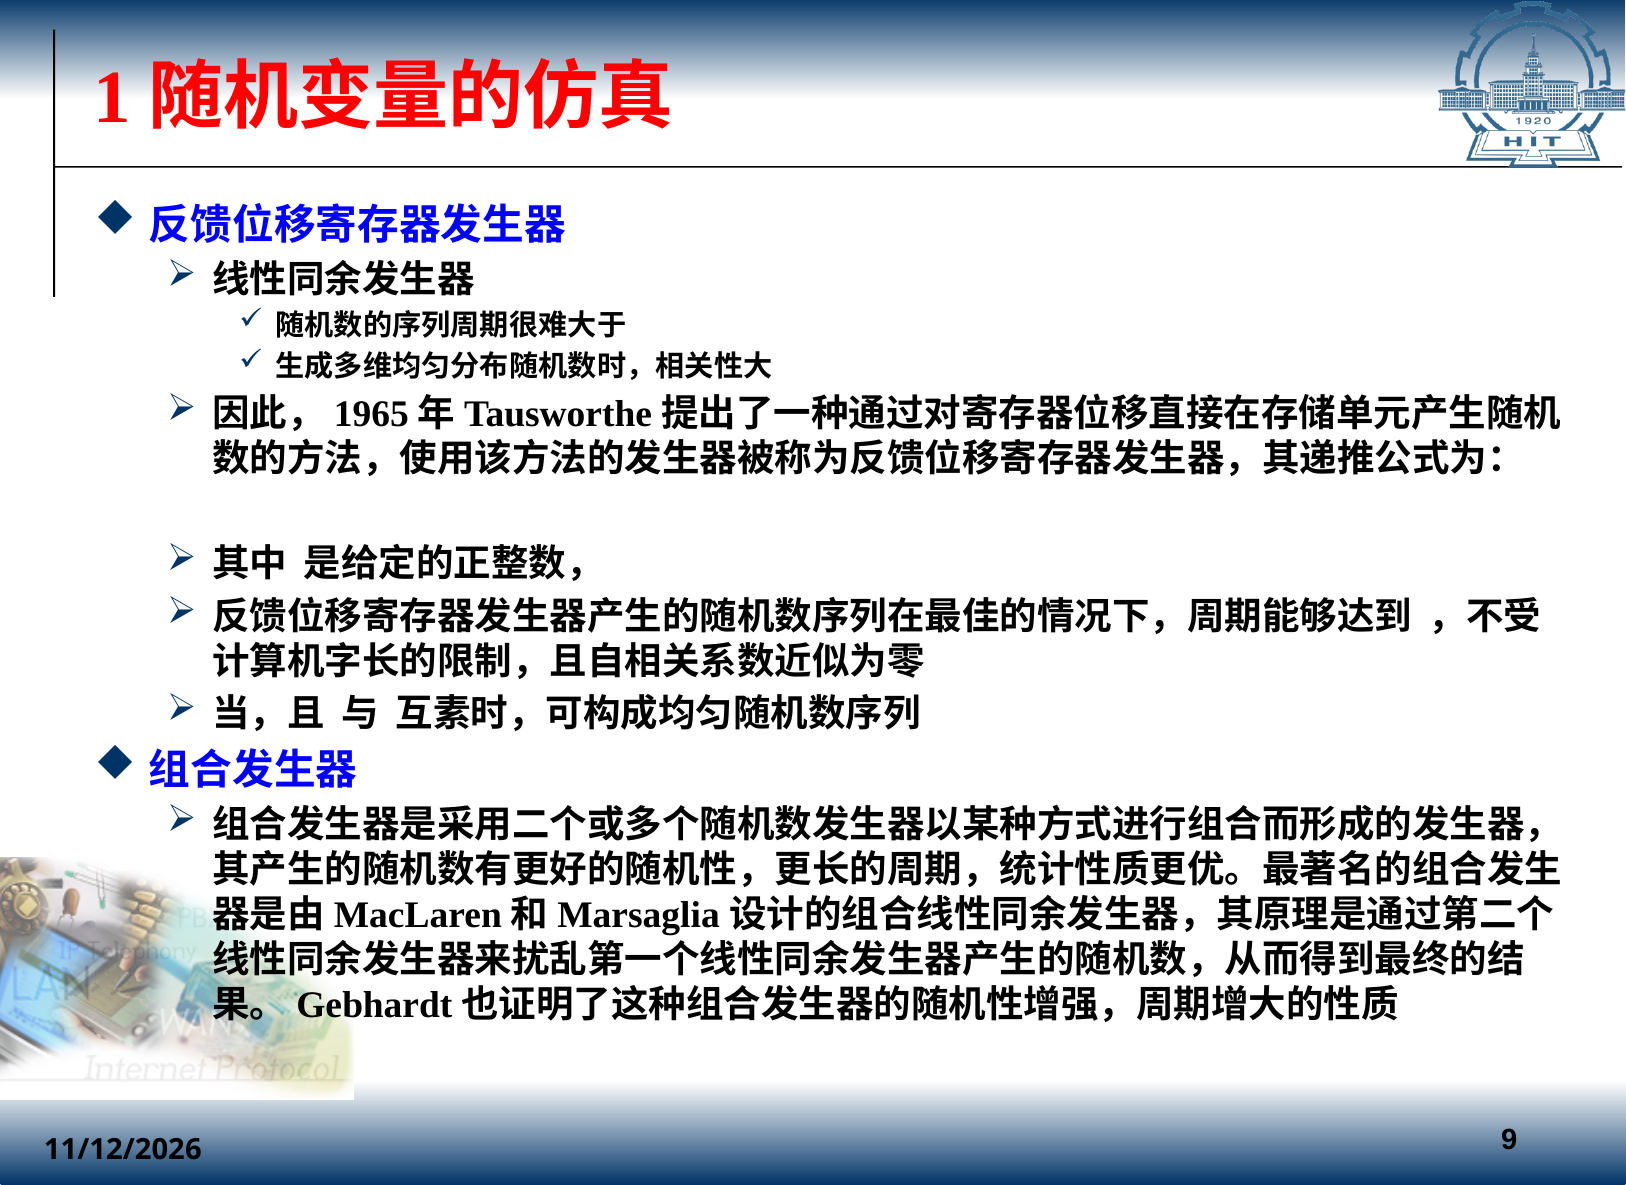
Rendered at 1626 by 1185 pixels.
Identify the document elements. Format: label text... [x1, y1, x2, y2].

title 1随机变量的仿真 [78, 29, 1498, 155]
picture [0, 857, 354, 1100]
picture [263, 858, 274, 864]
picture [350, 1001, 354, 1015]
picture [345, 953, 354, 959]
picture [1438, 1, 1626, 167]
picture [337, 946, 349, 951]
picture [331, 870, 337, 878]
